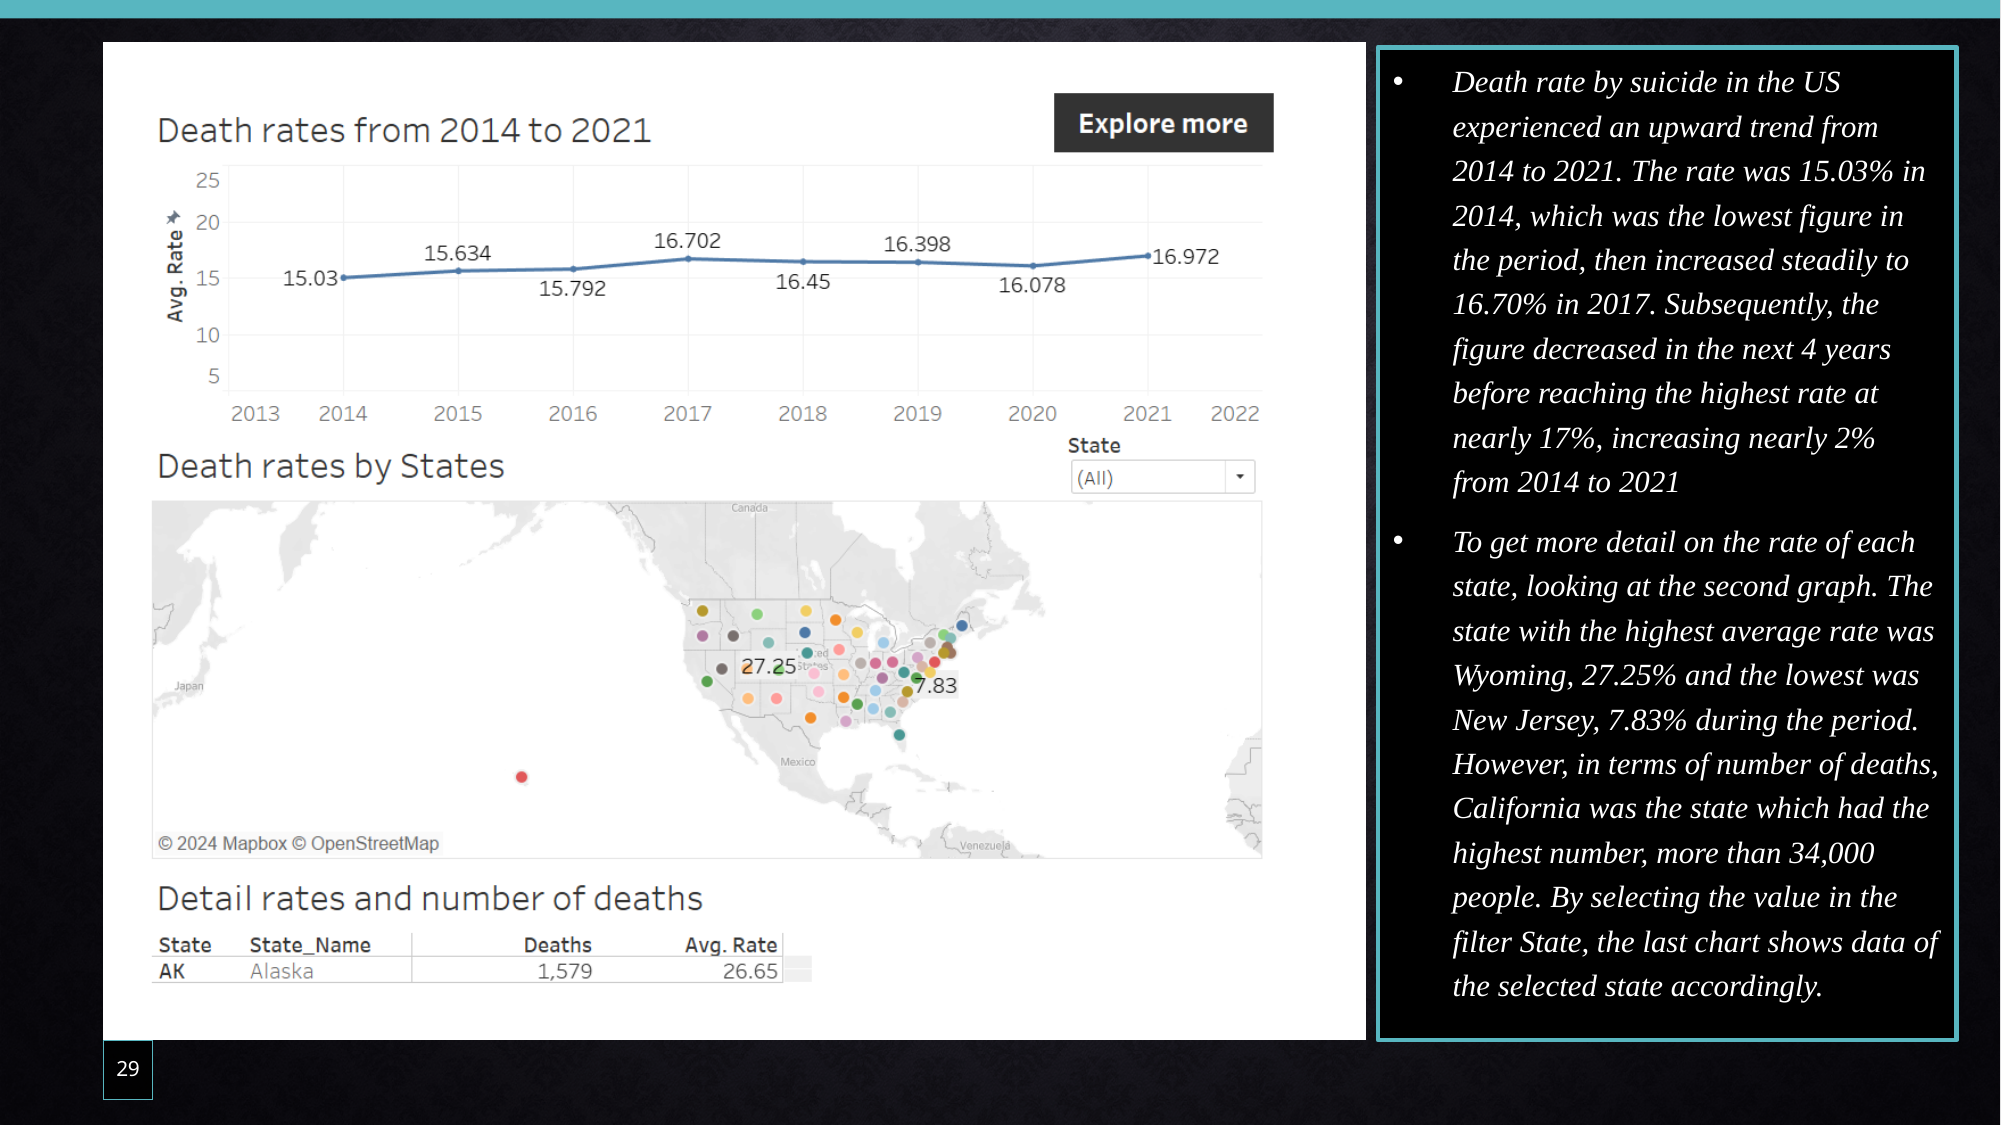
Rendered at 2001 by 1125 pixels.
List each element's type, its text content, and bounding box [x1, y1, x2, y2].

picture [102, 42, 1366, 1041]
list Death rate by suicide in the US experienced an upward trend from 2014 to 2021. The rate was 15.03% in 2014, which was the lowest figure in the period, then increased steadily to 16.70% in 2017. Subsequently, the figure decreased in the next 4 years before reaching the highest rate at nearly 17%, increasing nearly 2% from 2014 to 2021 To get more detail on the rate of each state, looking at the second graph. The state with the highest average rate was Wyoming, 27.25% and the lowest was New Jersey, 7.83% during the period. However, in terms of number of deaths, California was the state which had the highest number, more than 34,000 people. By selecting the value in the filter State, the last chart shows data of the selected state accordingly. [1376, 45, 1959, 1042]
slide_number 29 [103, 1041, 153, 1100]
